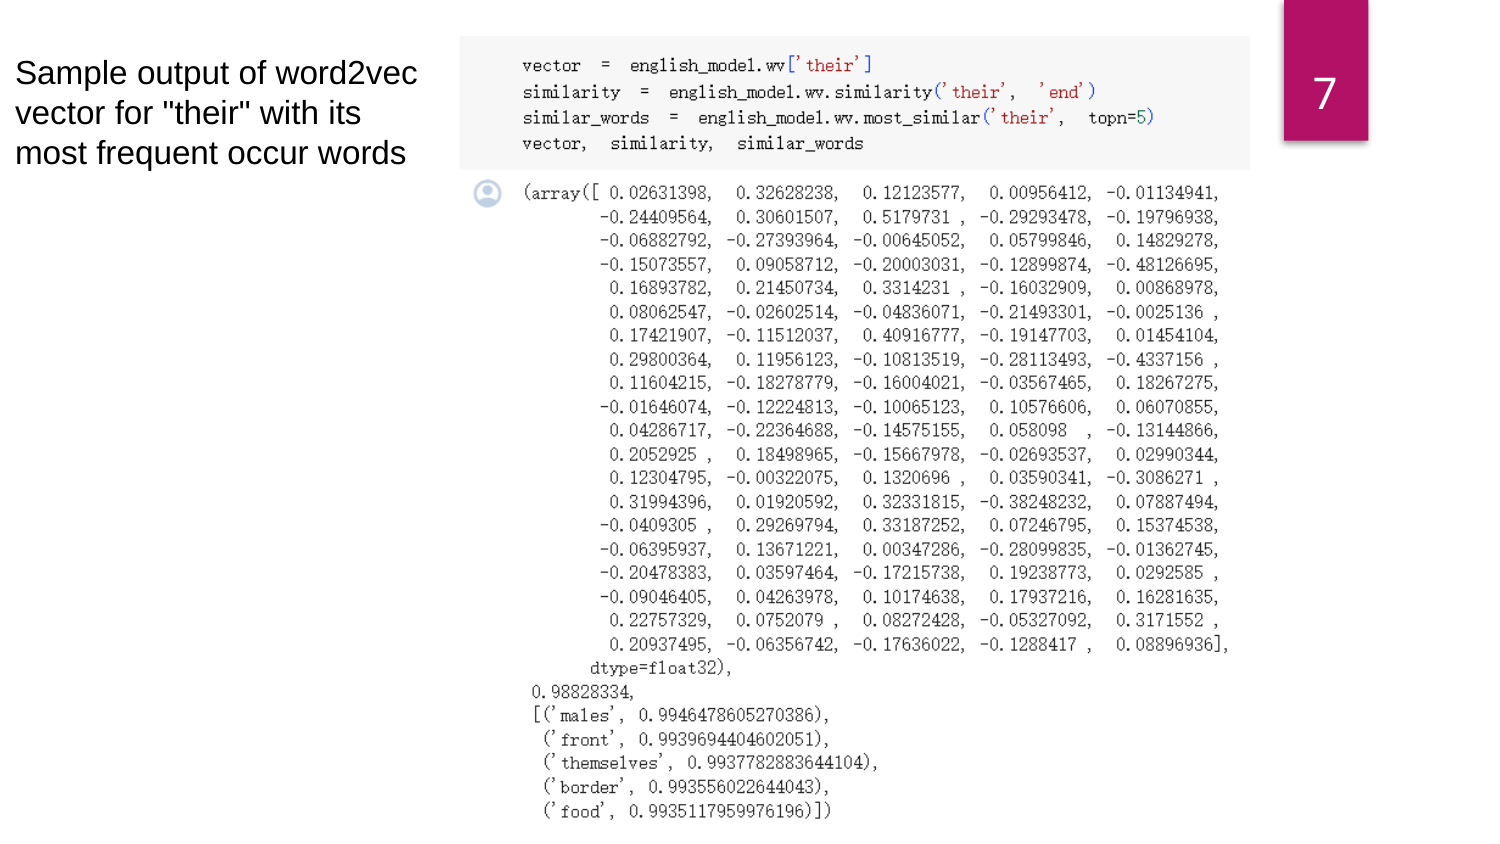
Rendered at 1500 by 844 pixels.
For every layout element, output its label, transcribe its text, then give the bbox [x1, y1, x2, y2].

slide_number ‹#› [1273, 36, 1377, 131]
picture [456, 36, 1250, 831]
text_box Sample output of word2vec vector for "their" with its most frequent occur words [0, 36, 443, 187]
